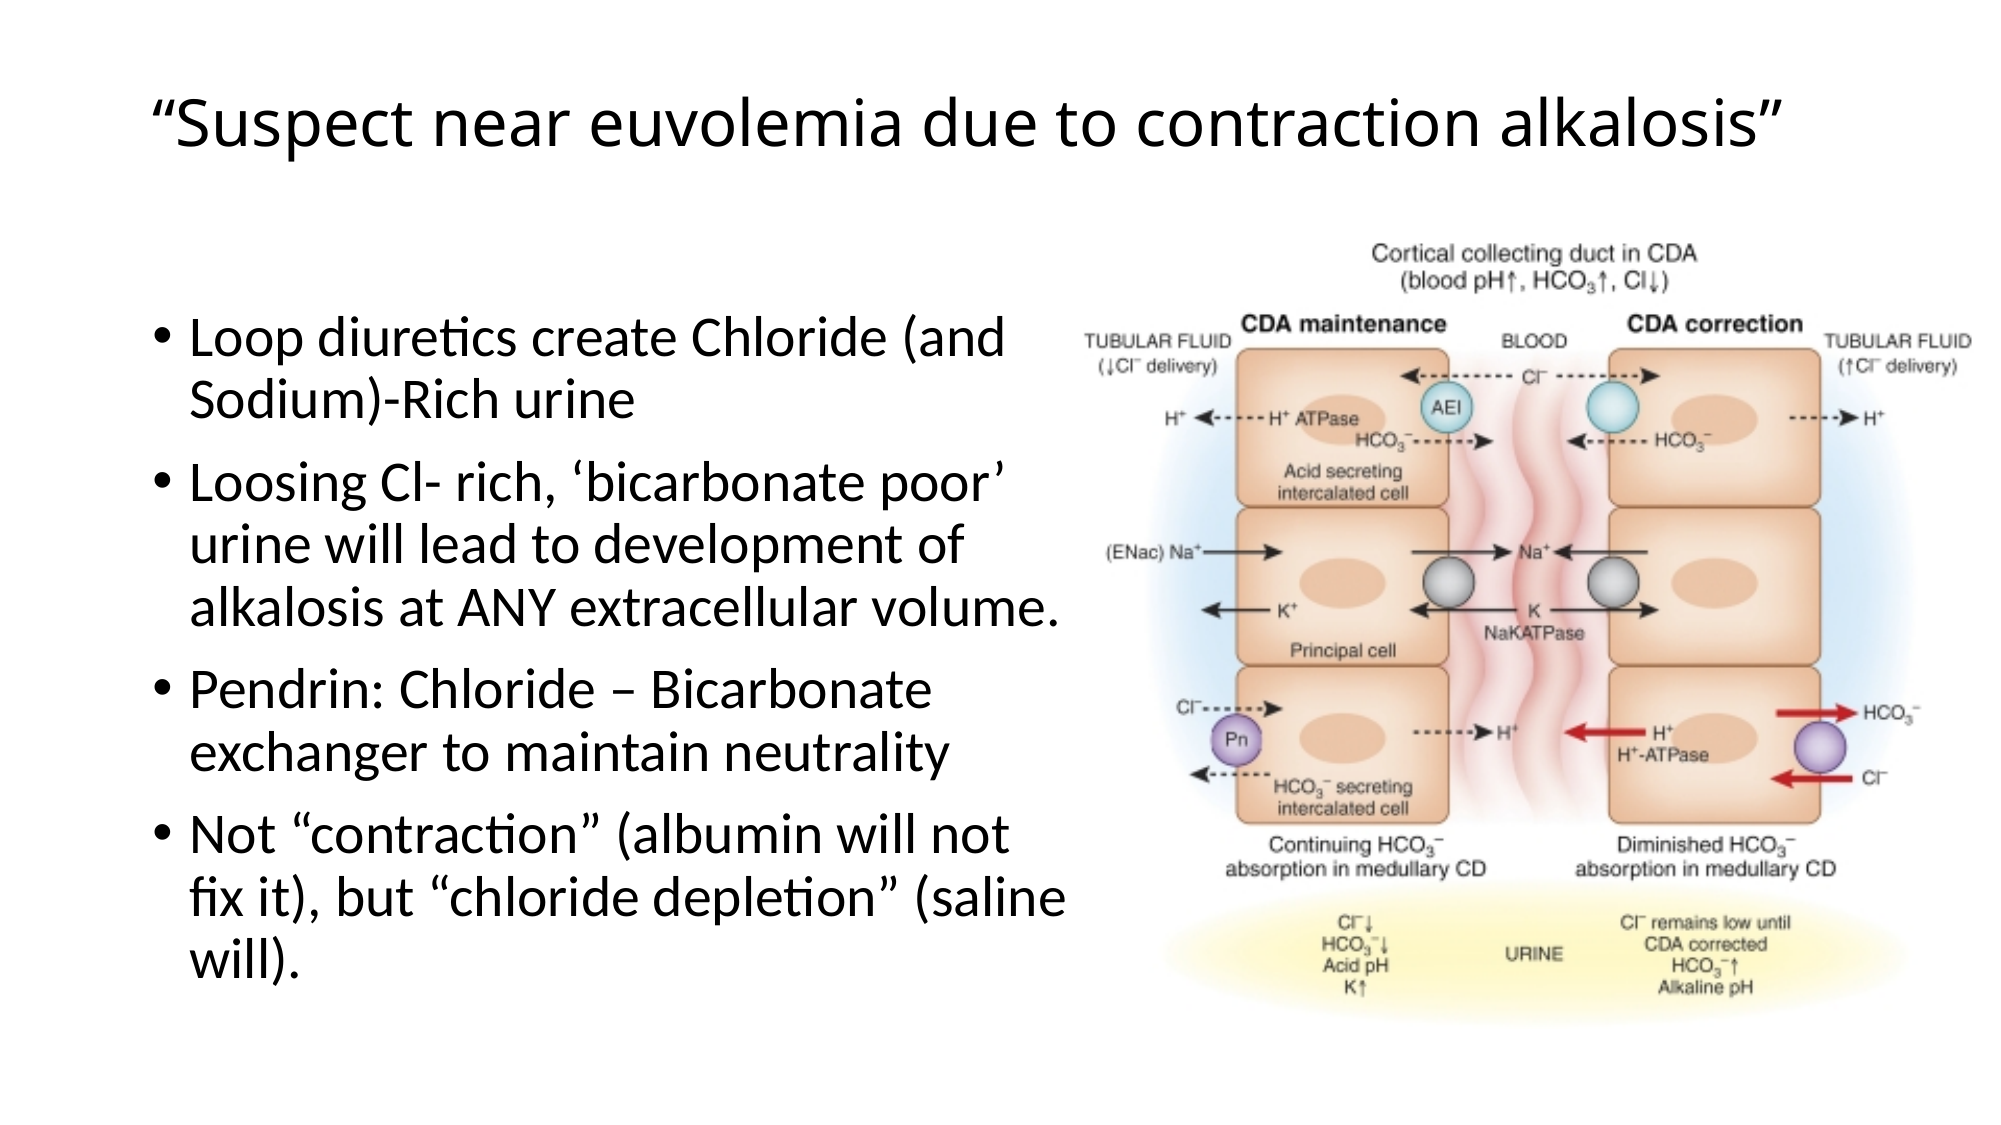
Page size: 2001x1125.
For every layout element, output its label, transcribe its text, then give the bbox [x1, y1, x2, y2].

list Loop diuretics create Chloride (and Sodium)-Rich urine Loosing Cl- rich, ‘bicarbonate poor’ urine will lead to development of alkalosis at ANY extracellular volume. Pendrin: Chloride – Bicarbonate exchanger to maintain neutrality Not “contraction” (albumin will not fix it), but “chloride depletion” (saline will). [137, 299, 1083, 1014]
picture [1083, 242, 1974, 1029]
title “Suspect near euvolemia due to contraction alkalosis” [137, 59, 1863, 278]
